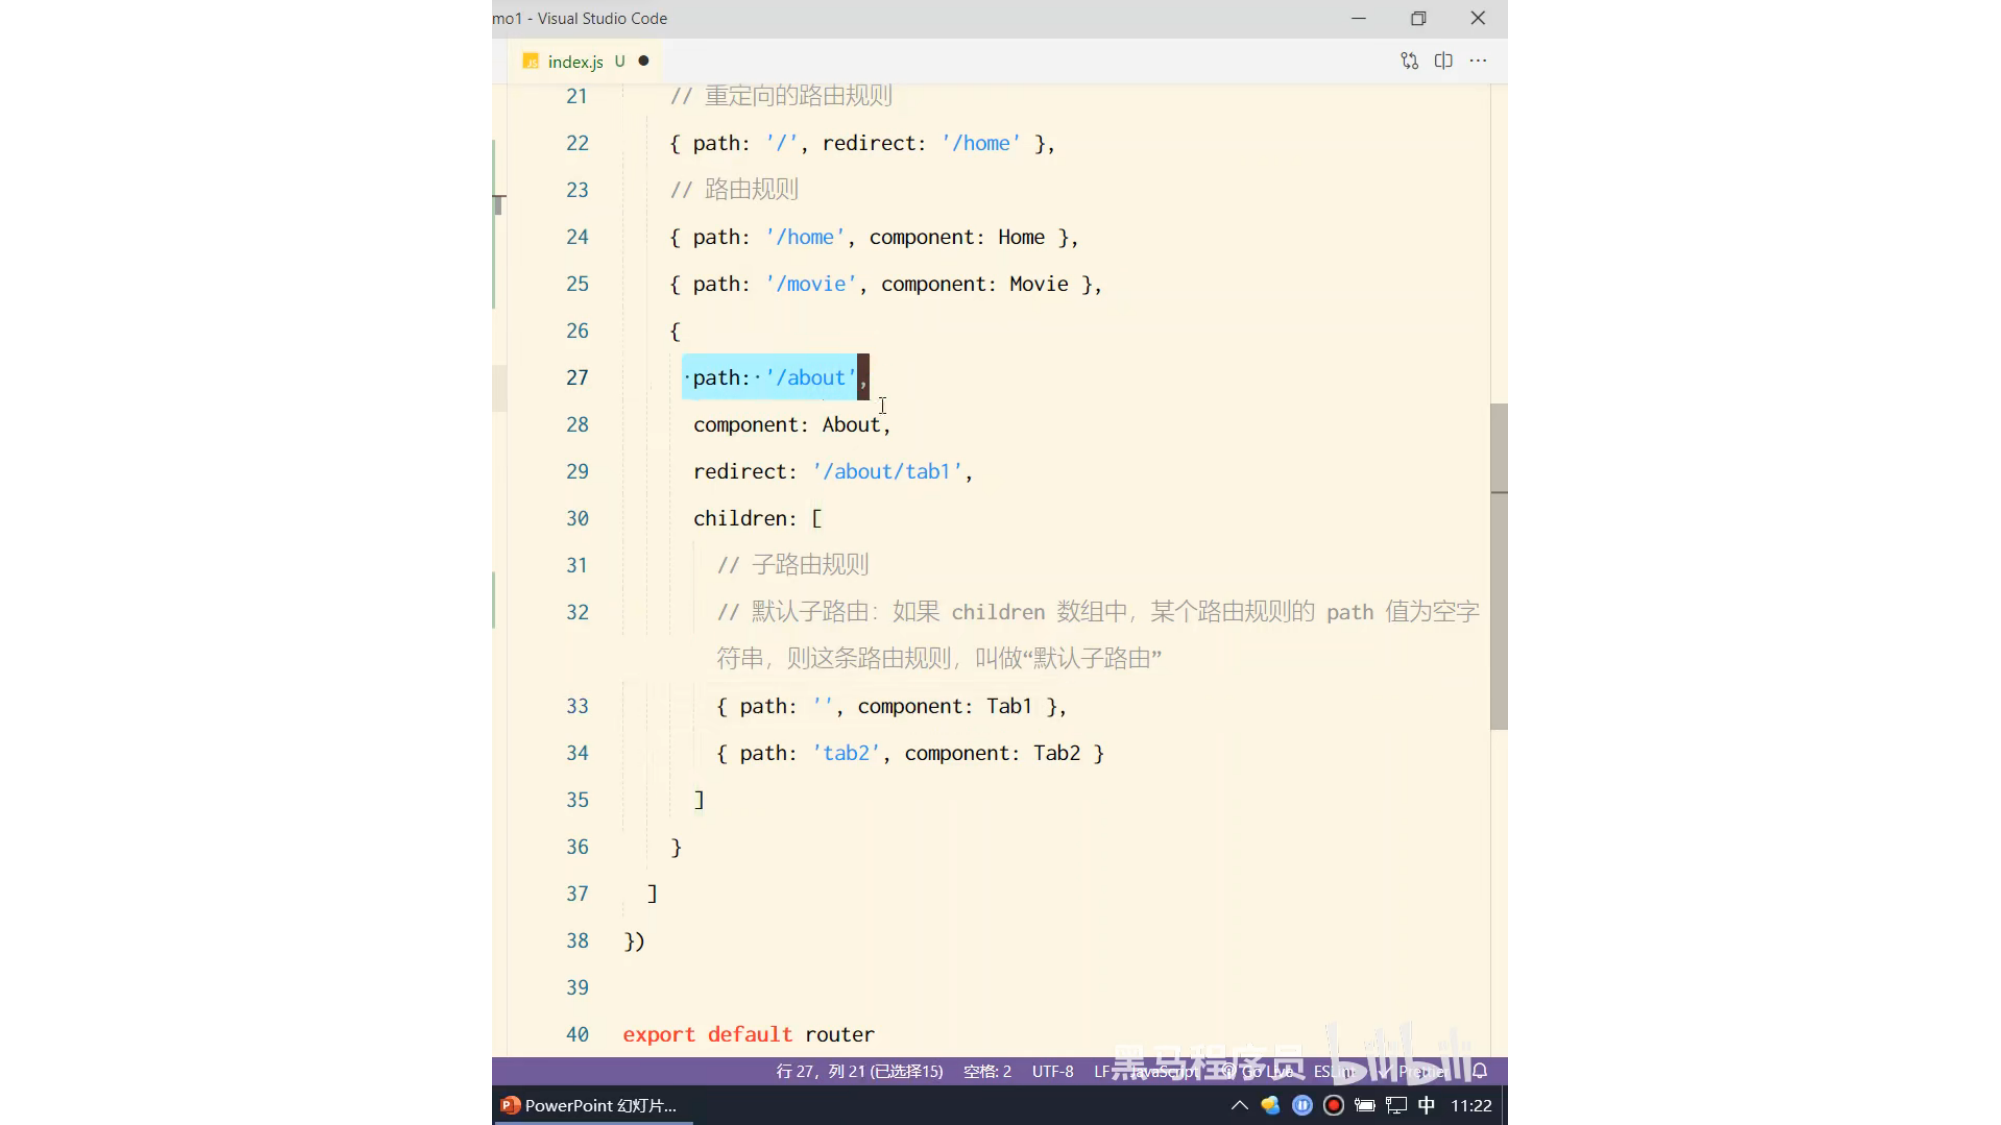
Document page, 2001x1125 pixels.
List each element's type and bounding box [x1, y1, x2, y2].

picture [492, 0, 1508, 1125]
